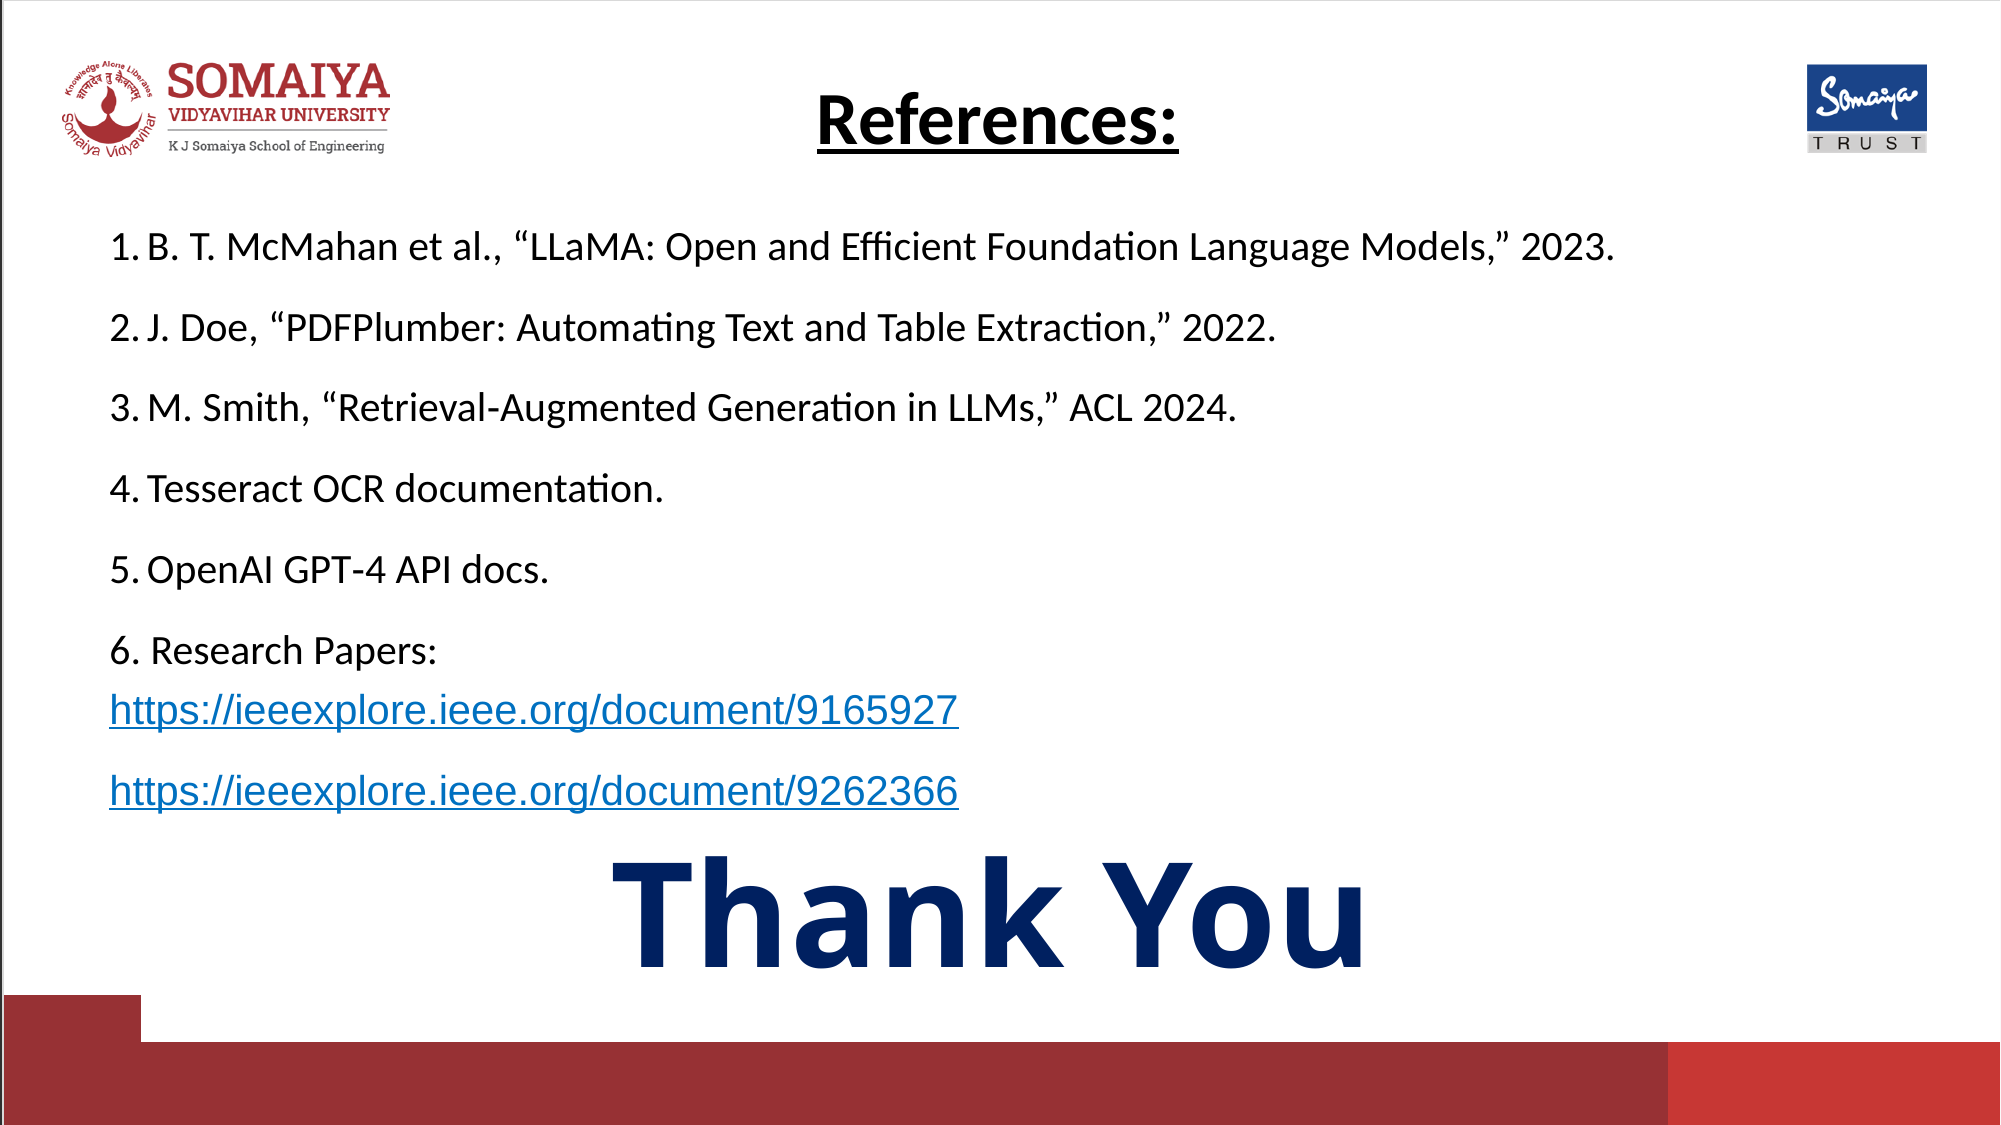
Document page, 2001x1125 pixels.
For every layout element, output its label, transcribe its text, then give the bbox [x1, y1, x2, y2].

list B. T. McMahan et al., “LLaMA: Open and Efficient Foundation Language Models,” 2023. J. Doe, “PDFPlumber: Automating Text and Table Extraction,” 2022. M. Smith, “Retrieval‑Augmented Generation in LLMs,” ACL 2024. Tesseract OCR documentation. OpenAI GPT‑4 API docs. 6. Research Papers: https://ieeexplore.ieee.org/document/9165927 https://ieeexplore.ieee.org/document/9262366 [94, 200, 1714, 814]
text_box Thank You [595, 813, 1546, 1004]
picture [0, 0, 2001, 1125]
text_box References: [802, 61, 1198, 167]
